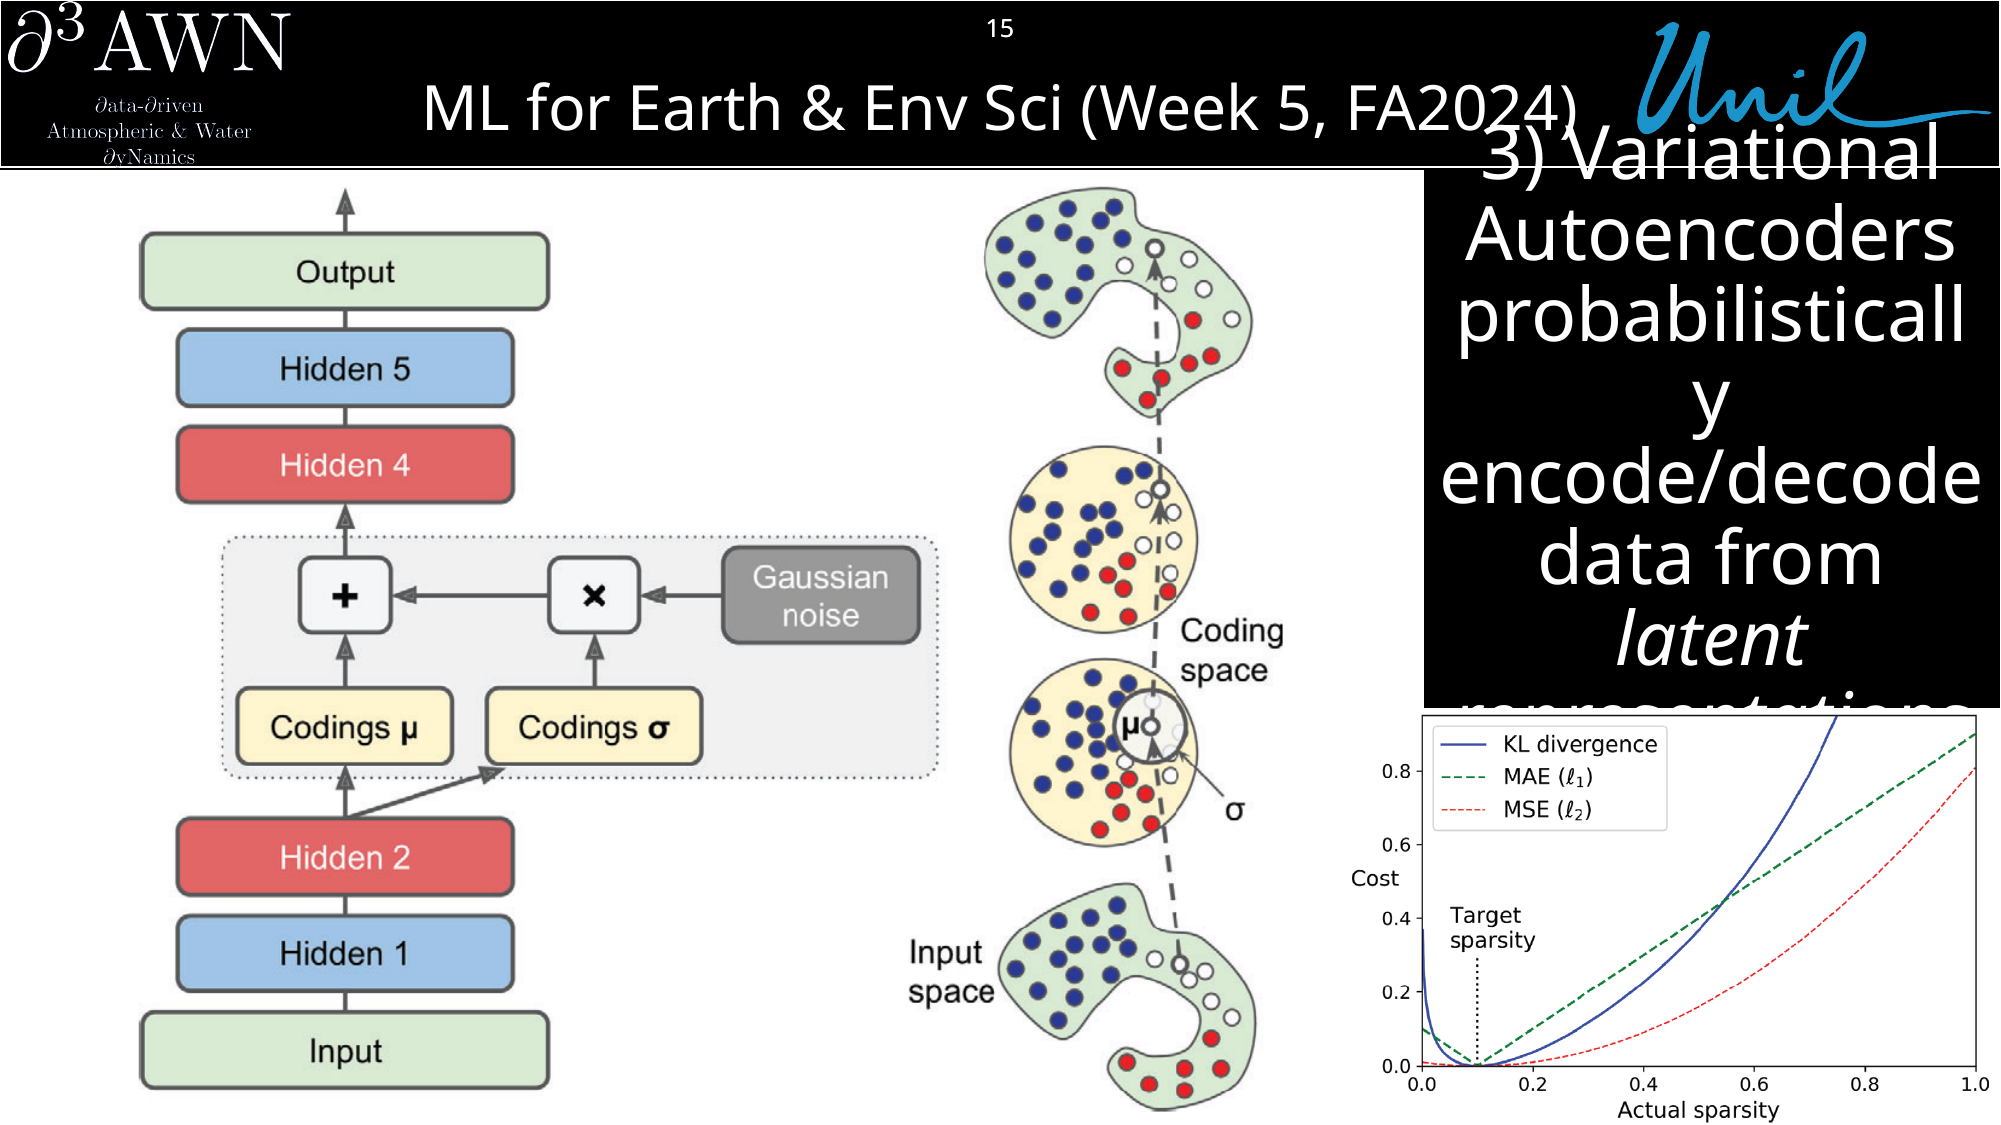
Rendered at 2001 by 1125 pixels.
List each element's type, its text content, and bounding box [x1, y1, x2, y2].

slide_number 15 [774, 0, 1225, 60]
picture [0, 0, 298, 168]
picture [1609, 22, 2000, 145]
picture [0, 170, 2000, 1125]
title 3) Variational Autoencoders probabilistically encode/decode data from latent representations [1424, 171, 2000, 707]
